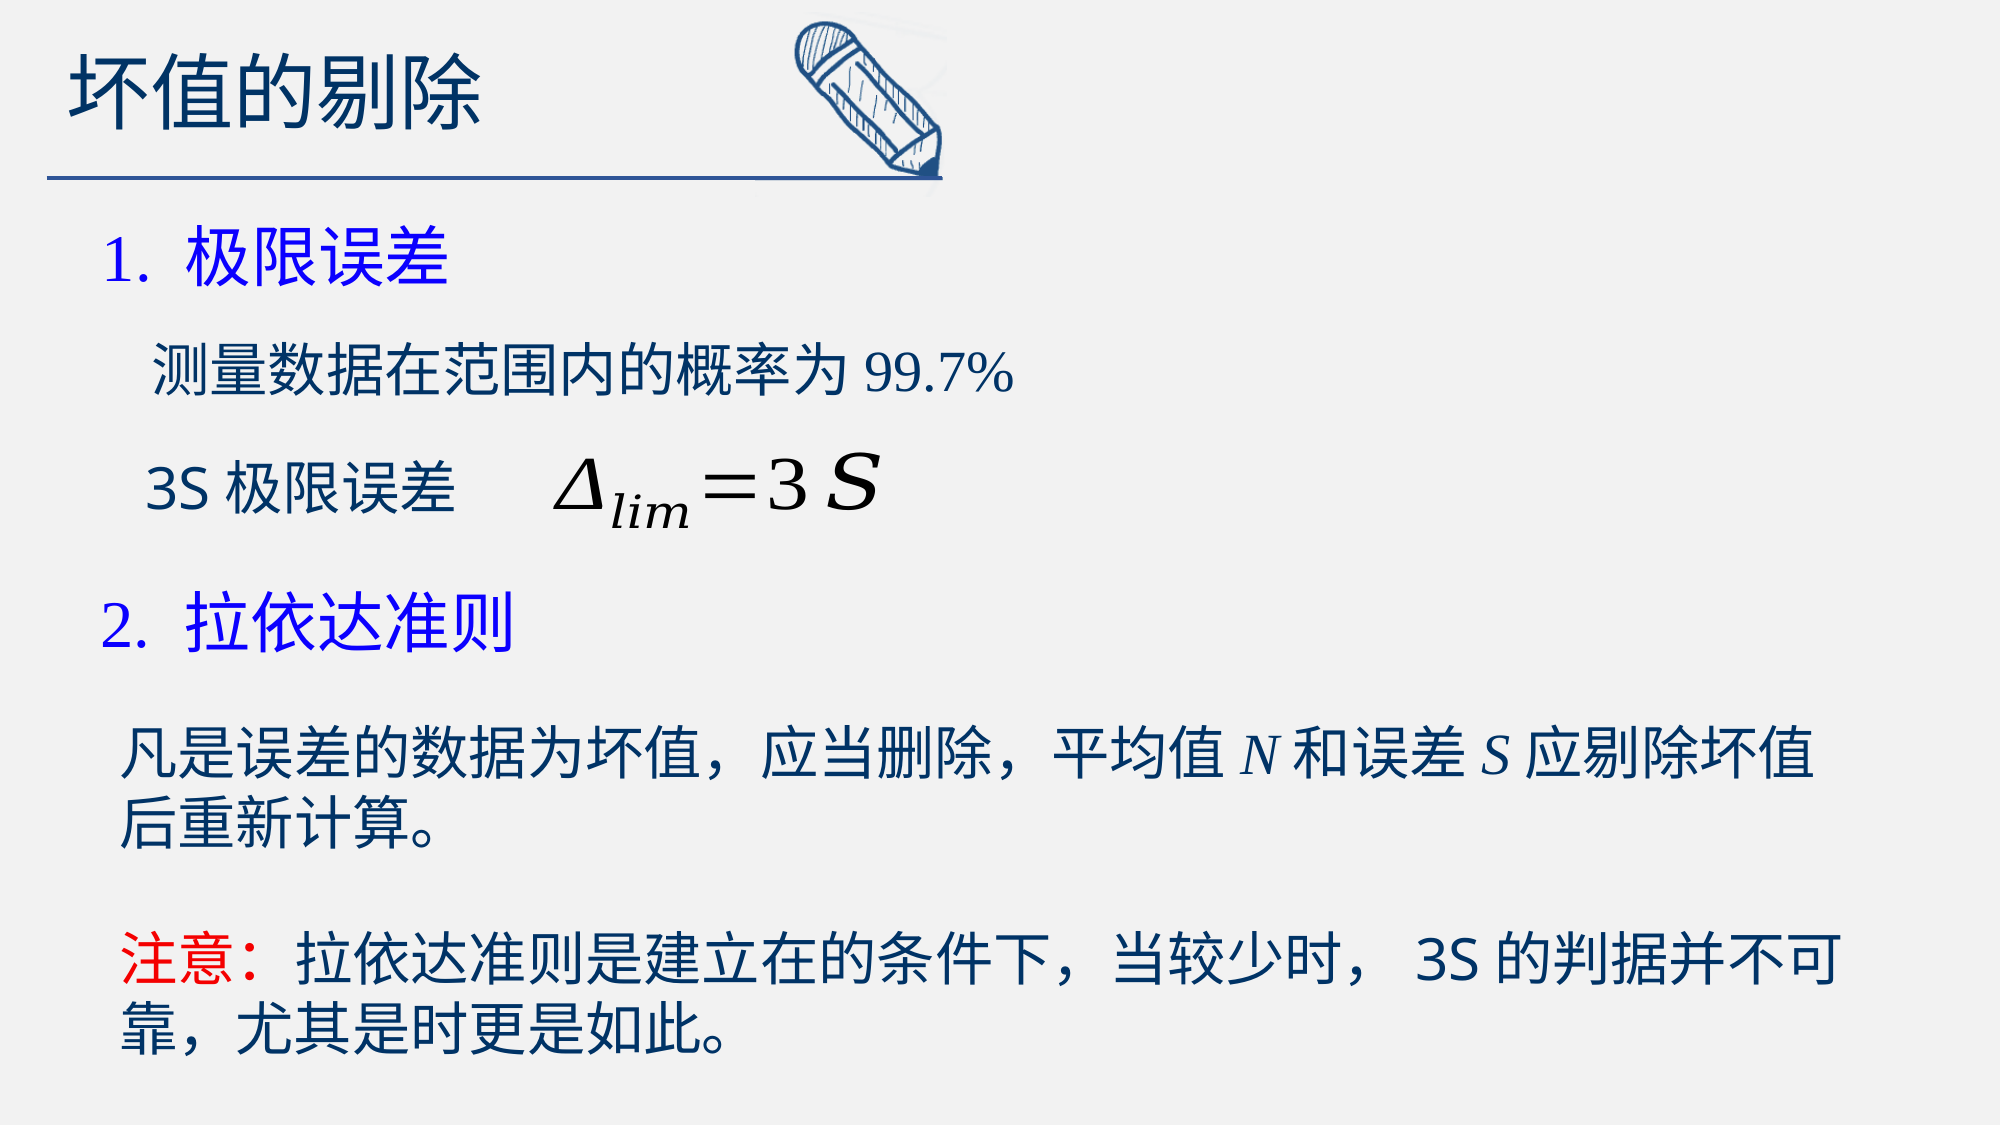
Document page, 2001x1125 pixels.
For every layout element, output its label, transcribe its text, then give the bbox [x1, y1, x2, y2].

text_box 2. 拉依达准则 [85, 573, 849, 669]
text_box 1. 极限误差 [86, 207, 650, 302]
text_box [46, 12, 947, 197]
text_box 3S极限误差 [130, 443, 606, 529]
